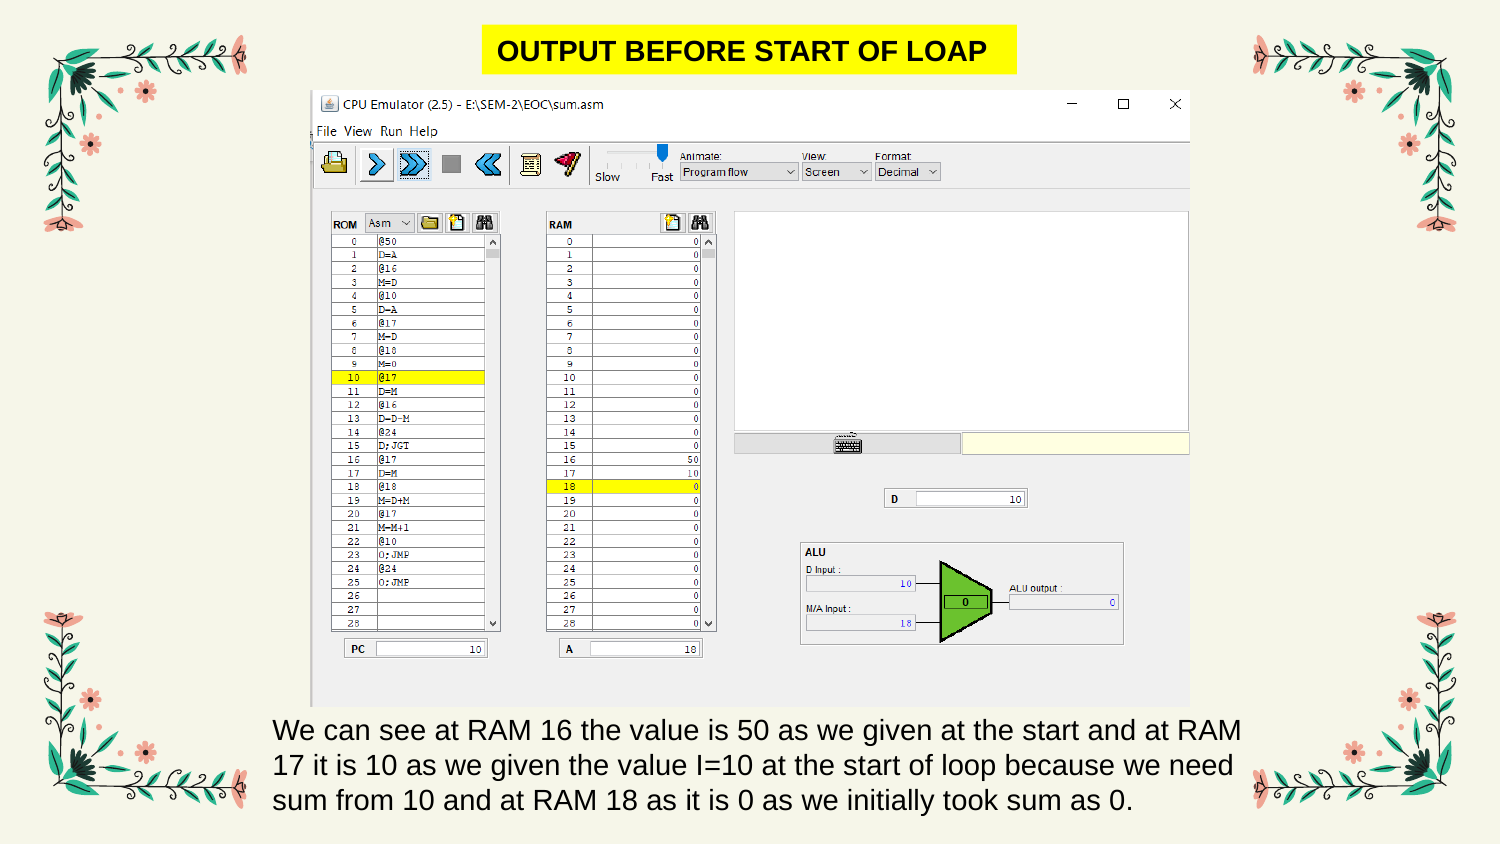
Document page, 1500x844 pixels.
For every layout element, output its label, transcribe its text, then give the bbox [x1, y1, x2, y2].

text_box OUTPUT BEFORE START OF LOAP [481, 24, 1017, 75]
text_box We can see at RAM 16 the value is 50 as we given at the start and at RAM 17 it is 10 as we given the value I=10 at the start of loop because we need sum from 10 and at RAM 18 as it is 0 as we initially took sum as 0. [257, 703, 1268, 824]
picture [309, 90, 1190, 708]
